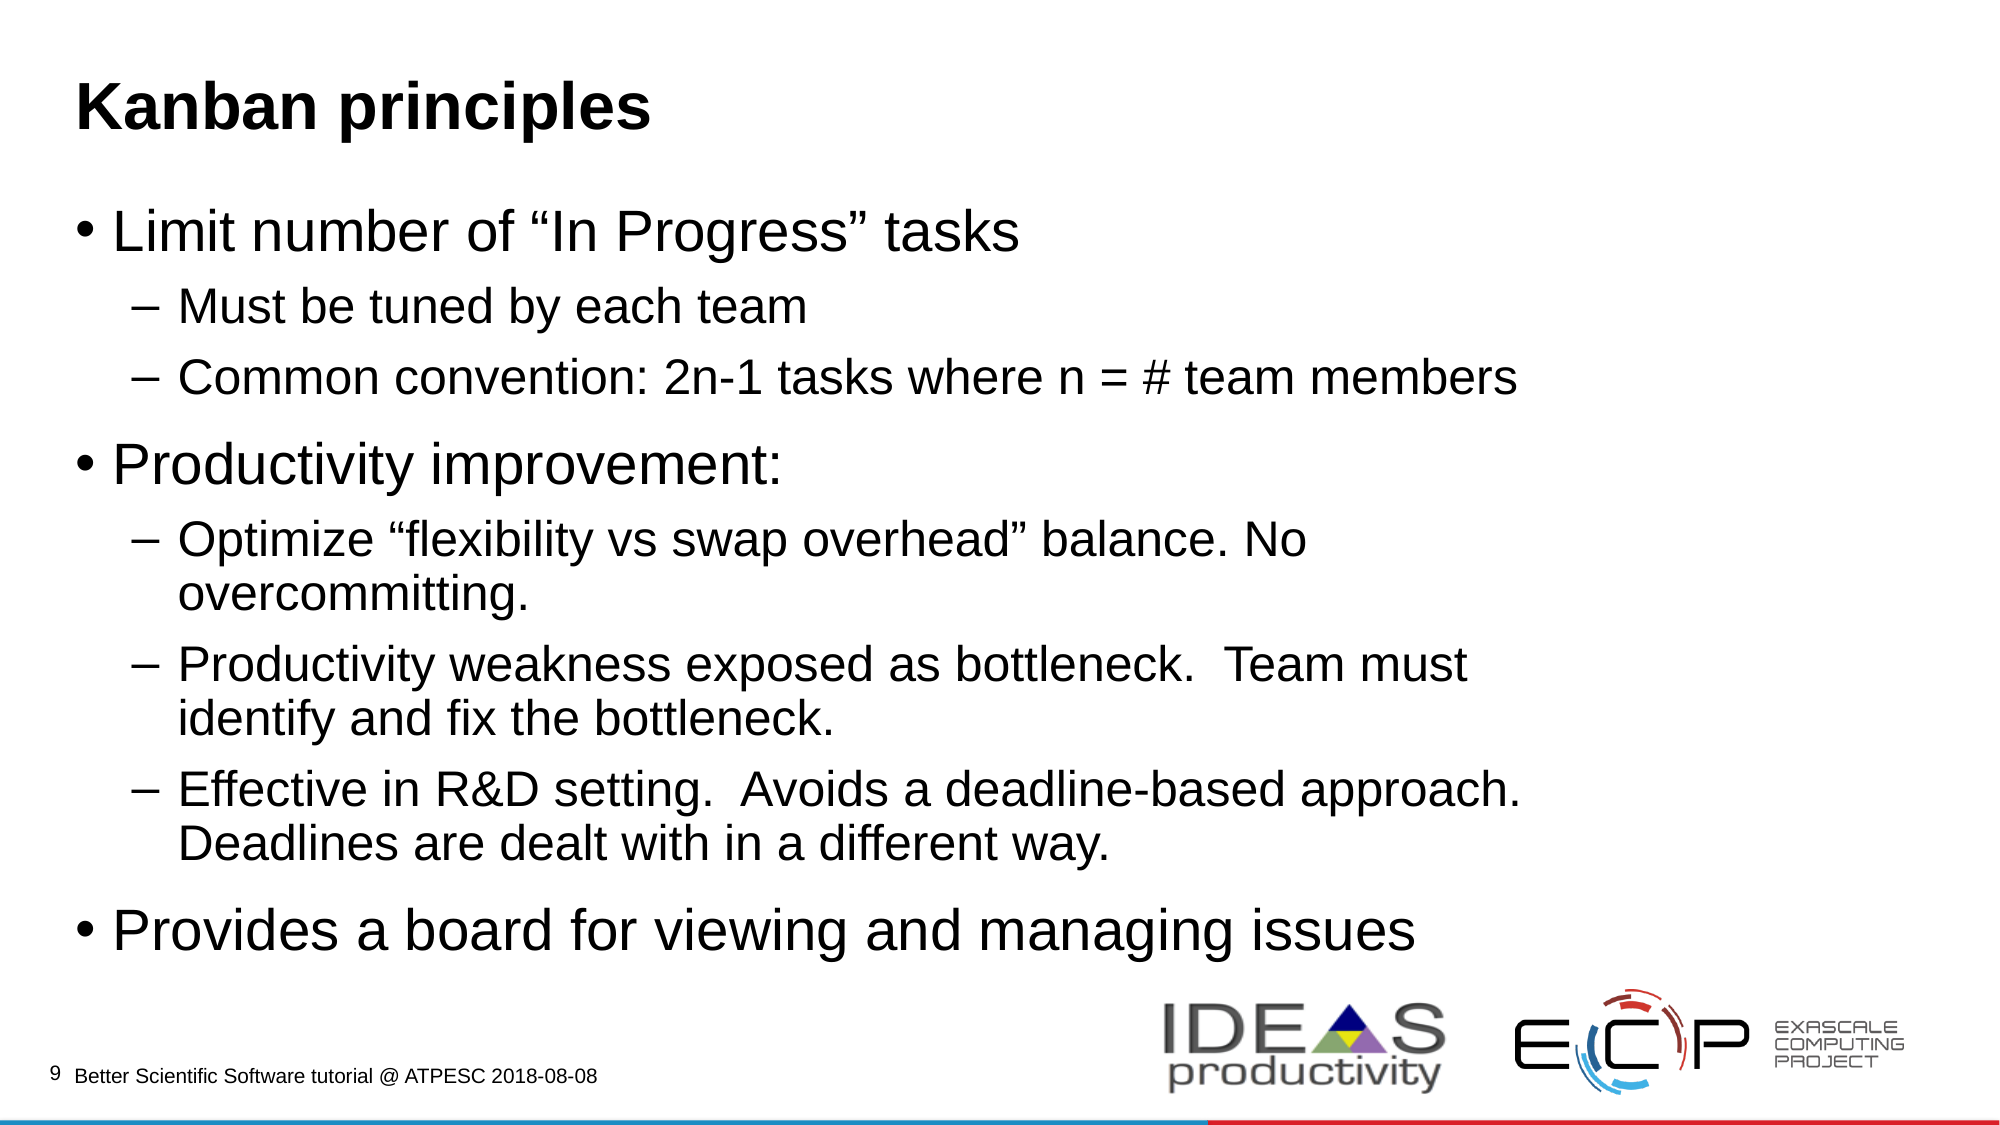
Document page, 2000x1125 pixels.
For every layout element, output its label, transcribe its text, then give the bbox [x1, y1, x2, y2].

title Kanban principles [59, 67, 1926, 152]
picture [1515, 989, 1904, 1095]
list Limit number of “In Progress” tasks Must be tuned by each team Common convention: 2n-1 tasks where n = # team members Productivity improvement: Optimize “flexibility vs swap overhead” balance. No overcommitting. Productivity weakness exposed as bottleneck. Team must identify and fix the bottleneck. Effective in R&D setting. Avoids a deadline-based approach. Deadlines are dealt with in a different way. Provides a board for viewing and managing issues [59, 193, 1632, 1010]
picture [1152, 1010, 1456, 1101]
